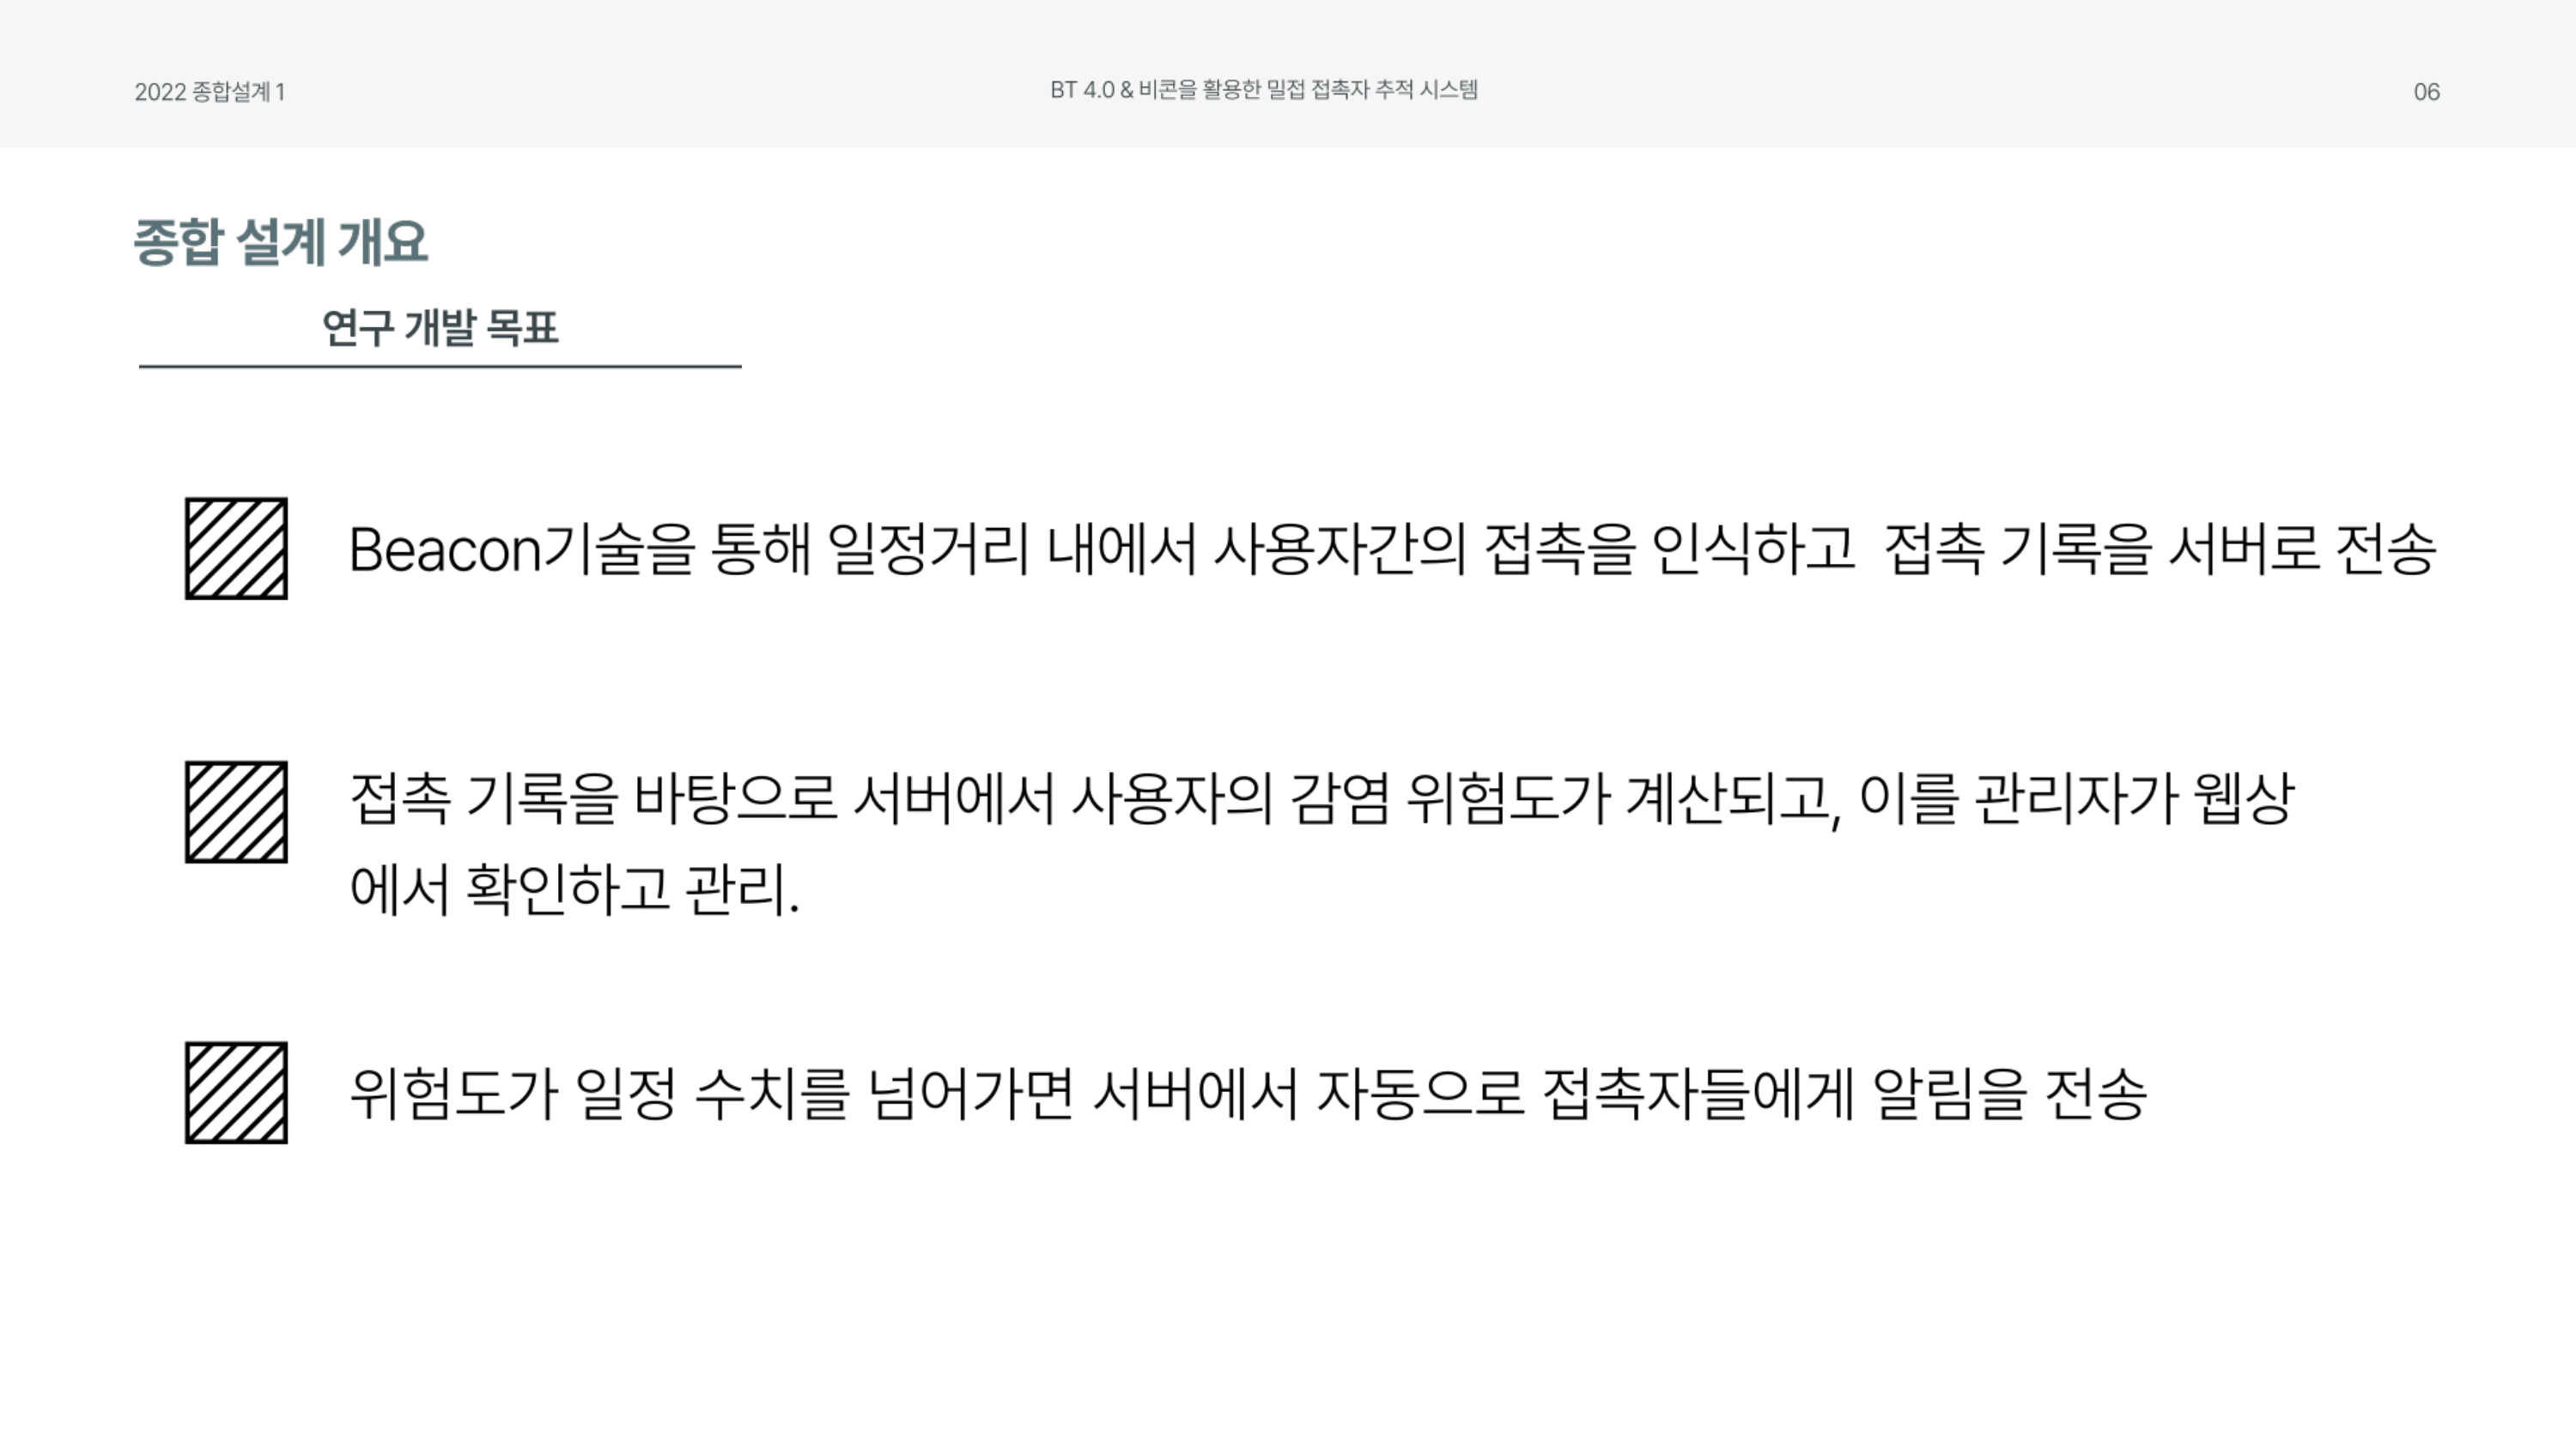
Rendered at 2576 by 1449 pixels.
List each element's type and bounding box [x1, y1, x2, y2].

picture [98, 197, 578, 367]
text_box [154, 979, 2175, 1203]
text_box [154, 699, 2324, 944]
picture [130, 71, 294, 112]
text_box [0, 0, 2576, 148]
text_box [104, 297, 777, 374]
picture [2257, 71, 2451, 111]
picture [1018, 70, 1488, 111]
text_box [154, 435, 2464, 659]
